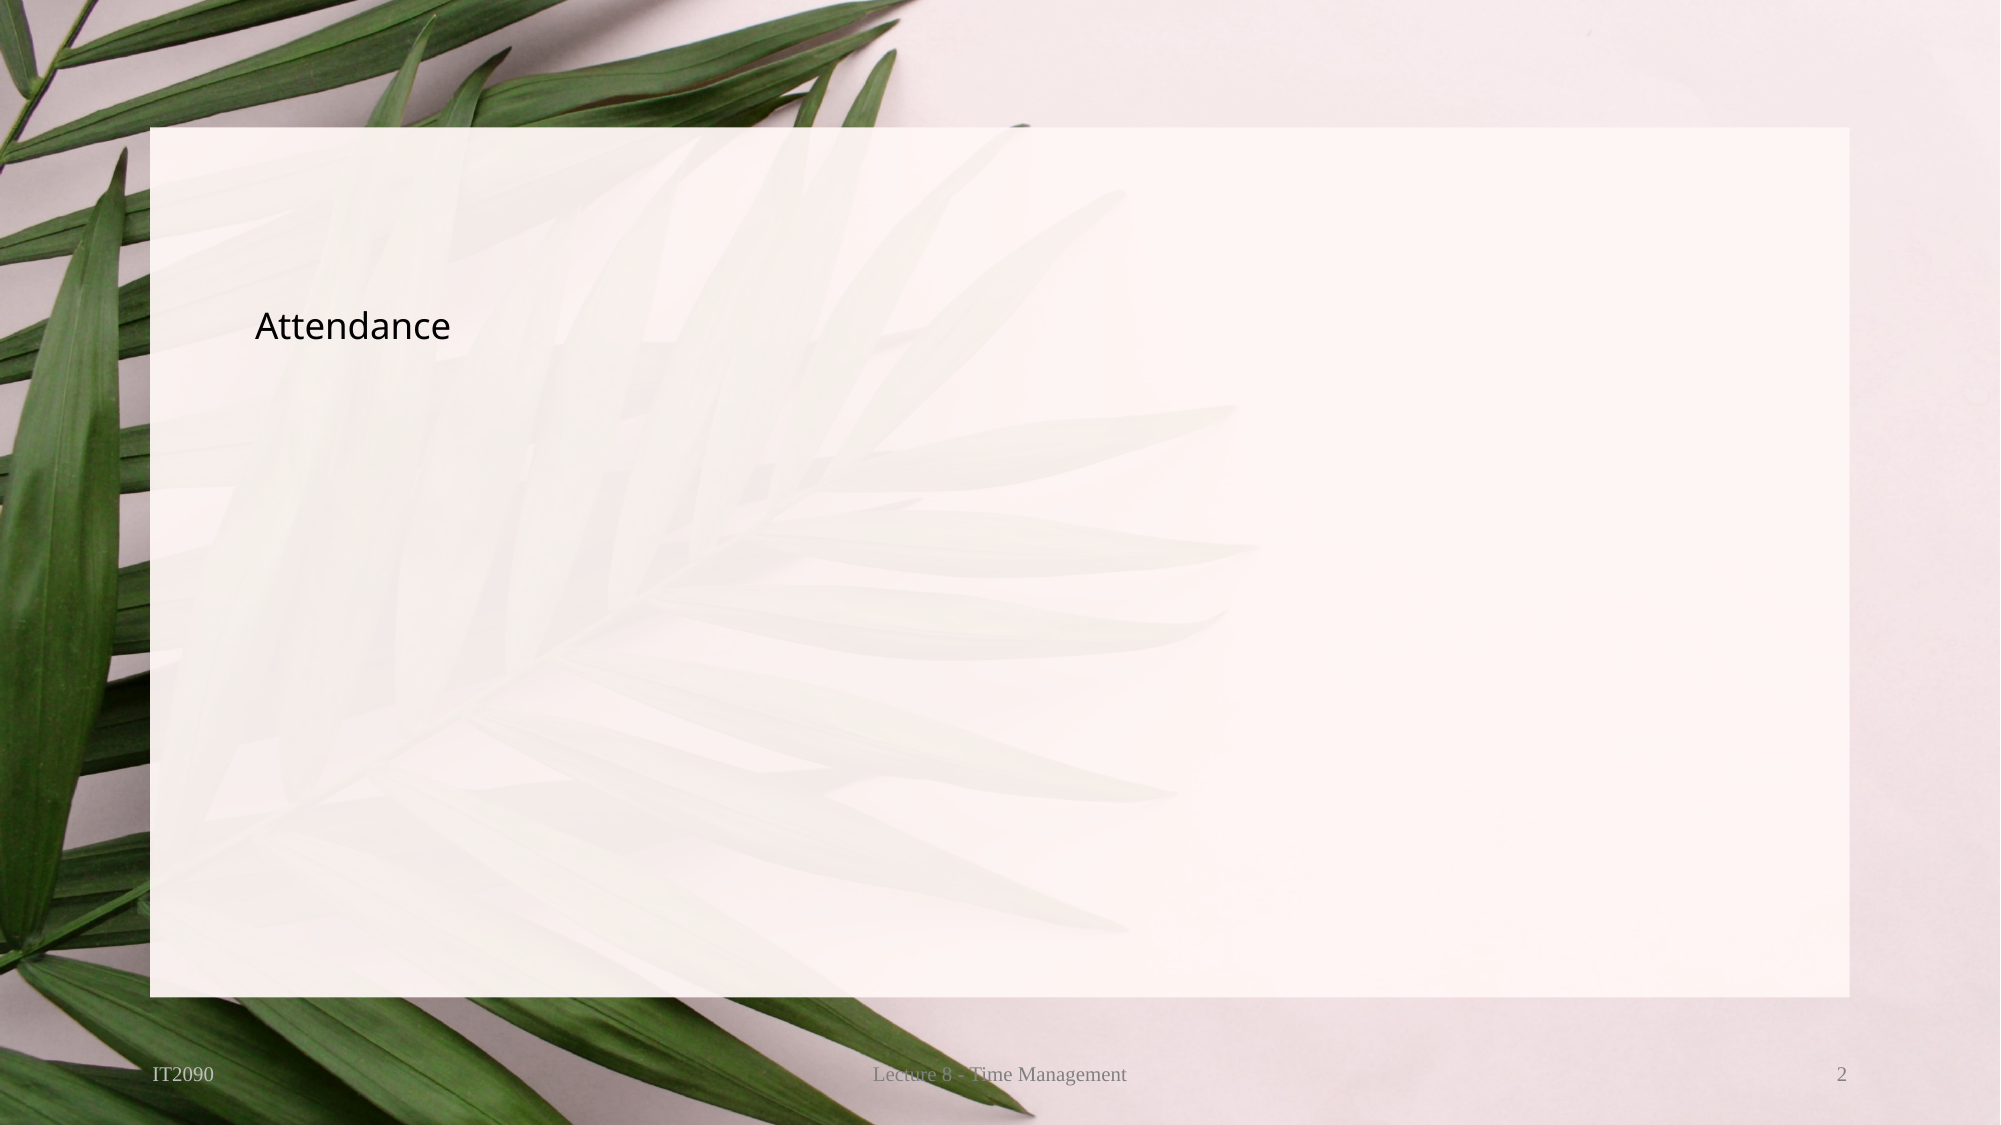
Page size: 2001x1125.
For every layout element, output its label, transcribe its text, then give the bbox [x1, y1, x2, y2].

picture [0, 0, 2000, 1125]
title Attendance [240, 299, 911, 438]
footer Lecture 8 - Time Management [662, 1042, 1338, 1103]
slide_number 2 [1412, 1042, 1863, 1103]
slide_number IT2090 [137, 1042, 588, 1103]
